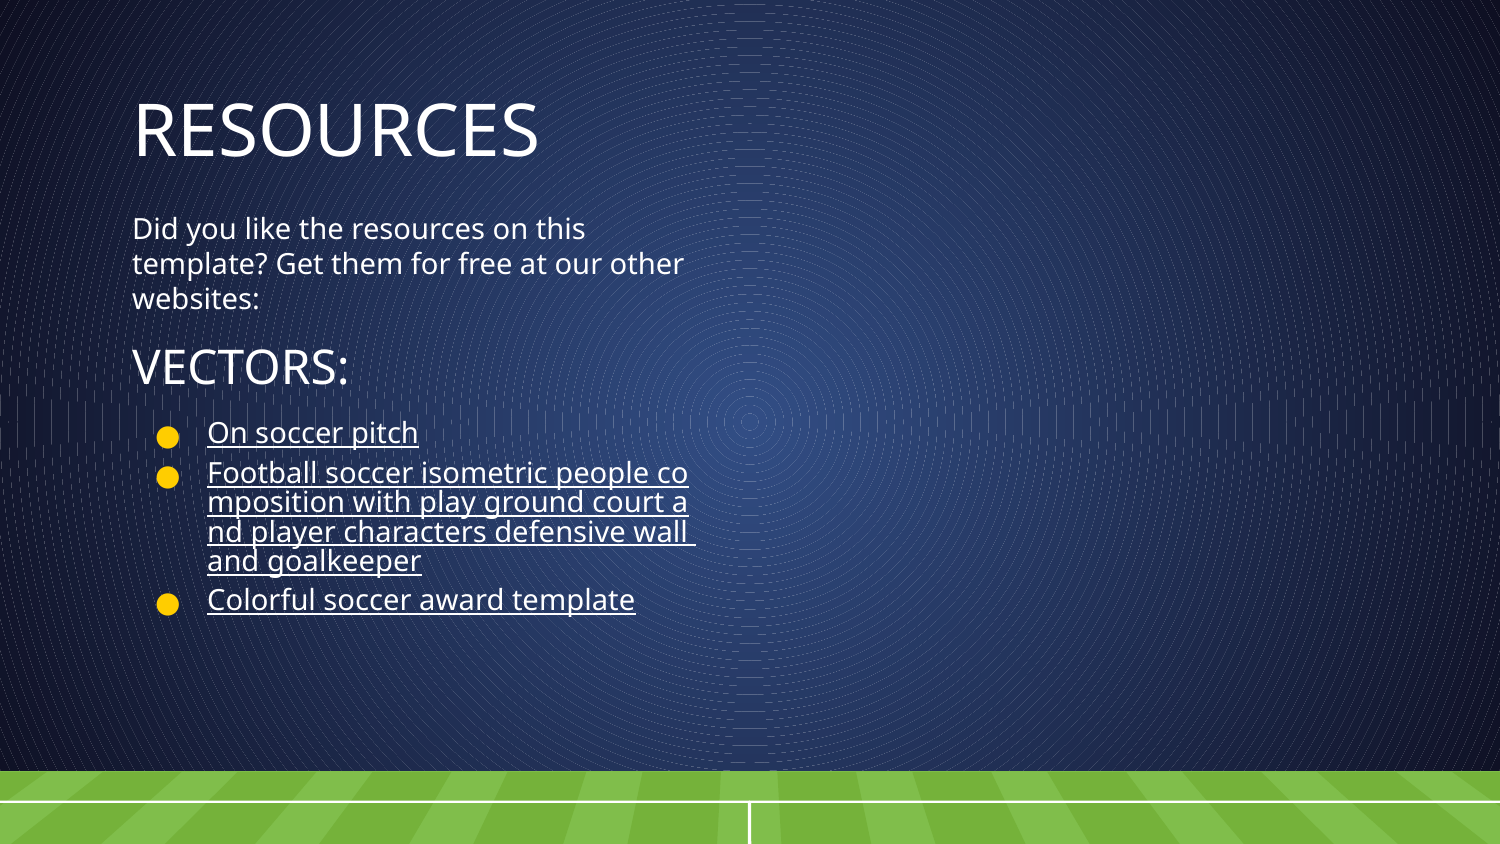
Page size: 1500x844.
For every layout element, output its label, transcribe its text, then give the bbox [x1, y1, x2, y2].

subtitle Did you like the resources on this template? Get them for free at our other websites: VECTORS: On soccer pitch Football soccer isometric people composition with play ground court and player characters defensive wall and goalkeeper Colorful soccer award template [116, 195, 720, 756]
title RESOURCES [116, 88, 1383, 167]
